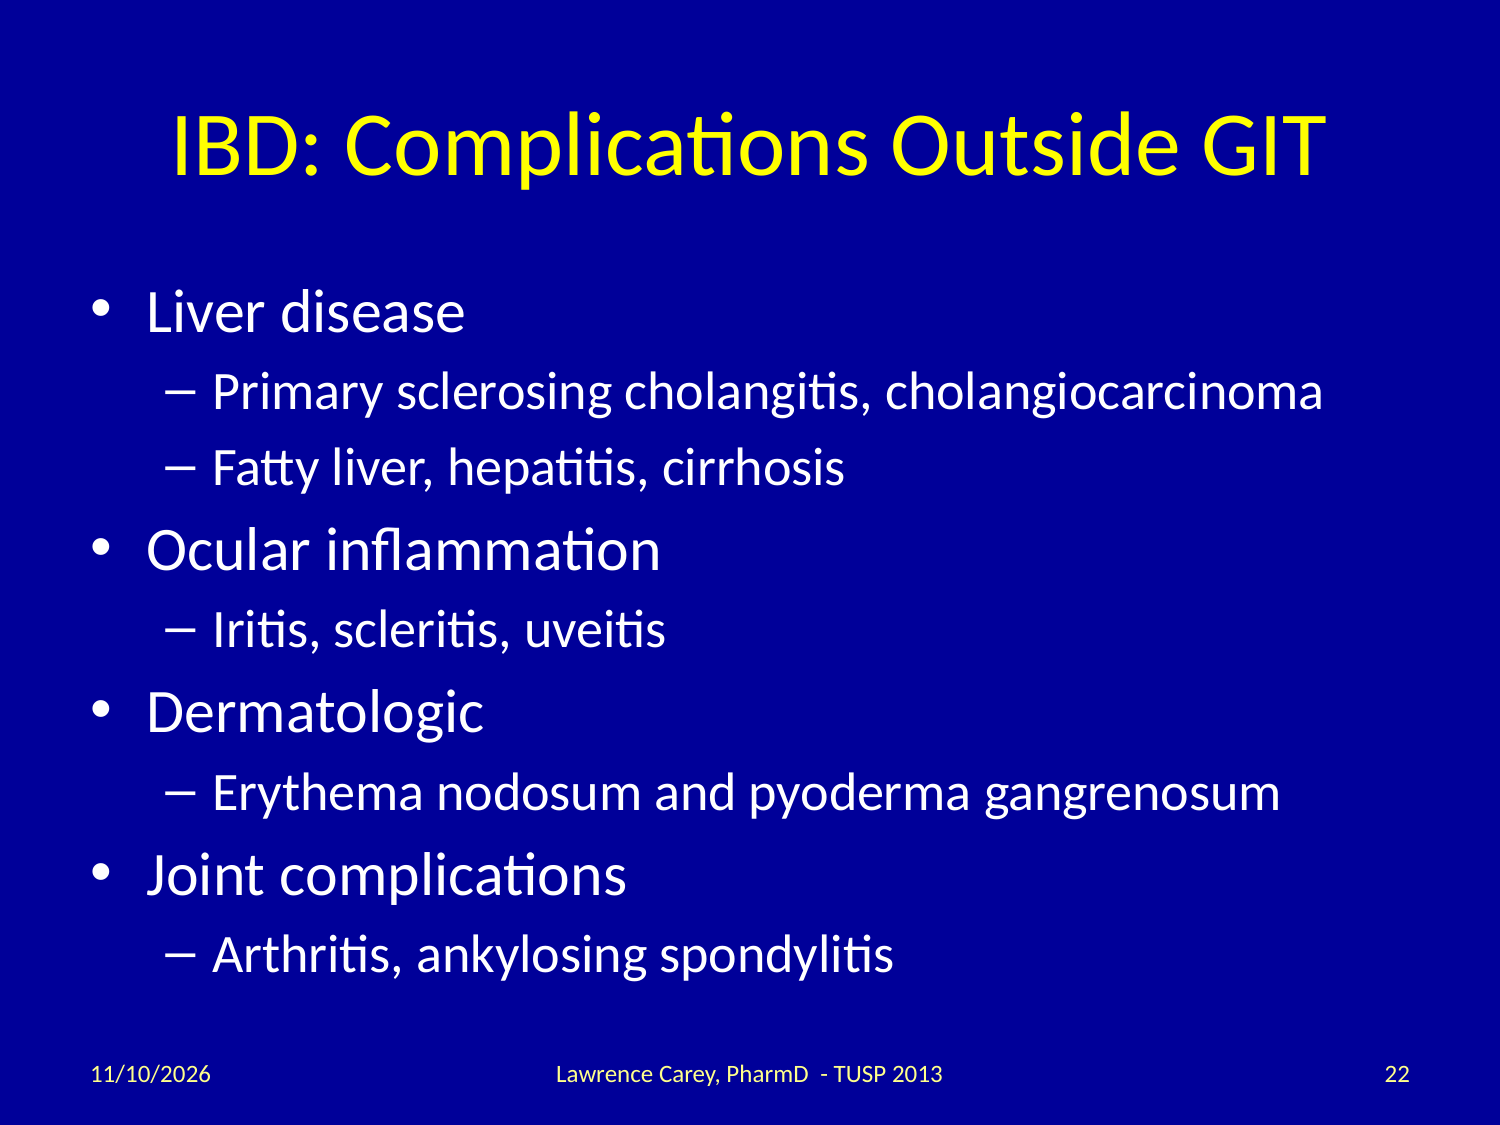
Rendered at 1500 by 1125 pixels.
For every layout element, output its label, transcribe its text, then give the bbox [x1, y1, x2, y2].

slide_number 22 [1074, 1042, 1425, 1103]
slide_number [75, 1042, 425, 1103]
title IBD: Complications Outside GIT [75, 45, 1425, 233]
list Liver disease Primary sclerosing cholangitis, cholangiocarcinoma Fatty liver, hepatitis, cirrhosis Ocular inflammation Iritis, scleritis, uveitis Dermatologic Erythema nodosum and pyoderma gangrenosum Joint complications Arthritis, ankylosing spondylitis [75, 262, 1425, 1005]
footer Lawrence Carey, PharmD - TUSP 2013 [512, 1042, 988, 1103]
